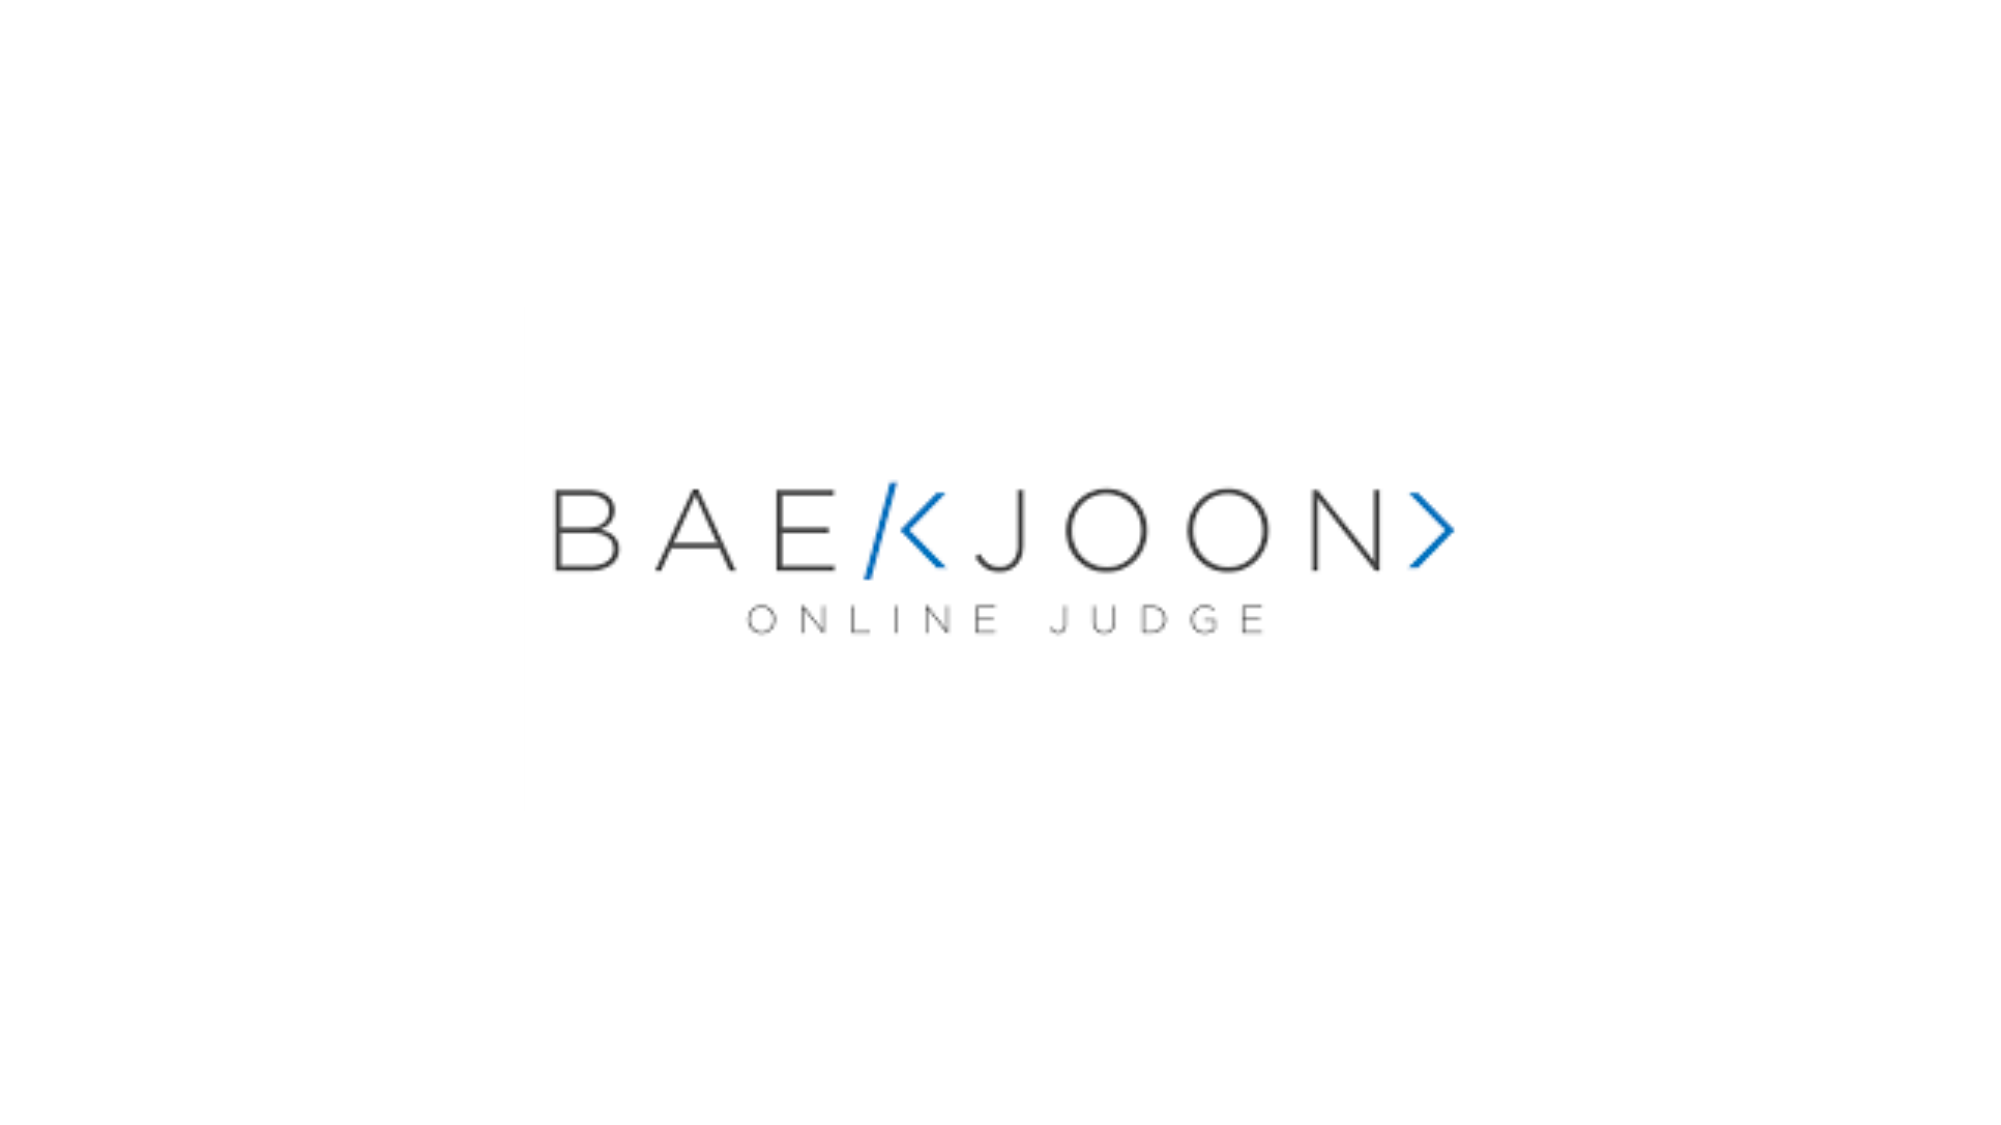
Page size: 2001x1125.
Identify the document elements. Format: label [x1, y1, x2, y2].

picture [523, 307, 1489, 811]
